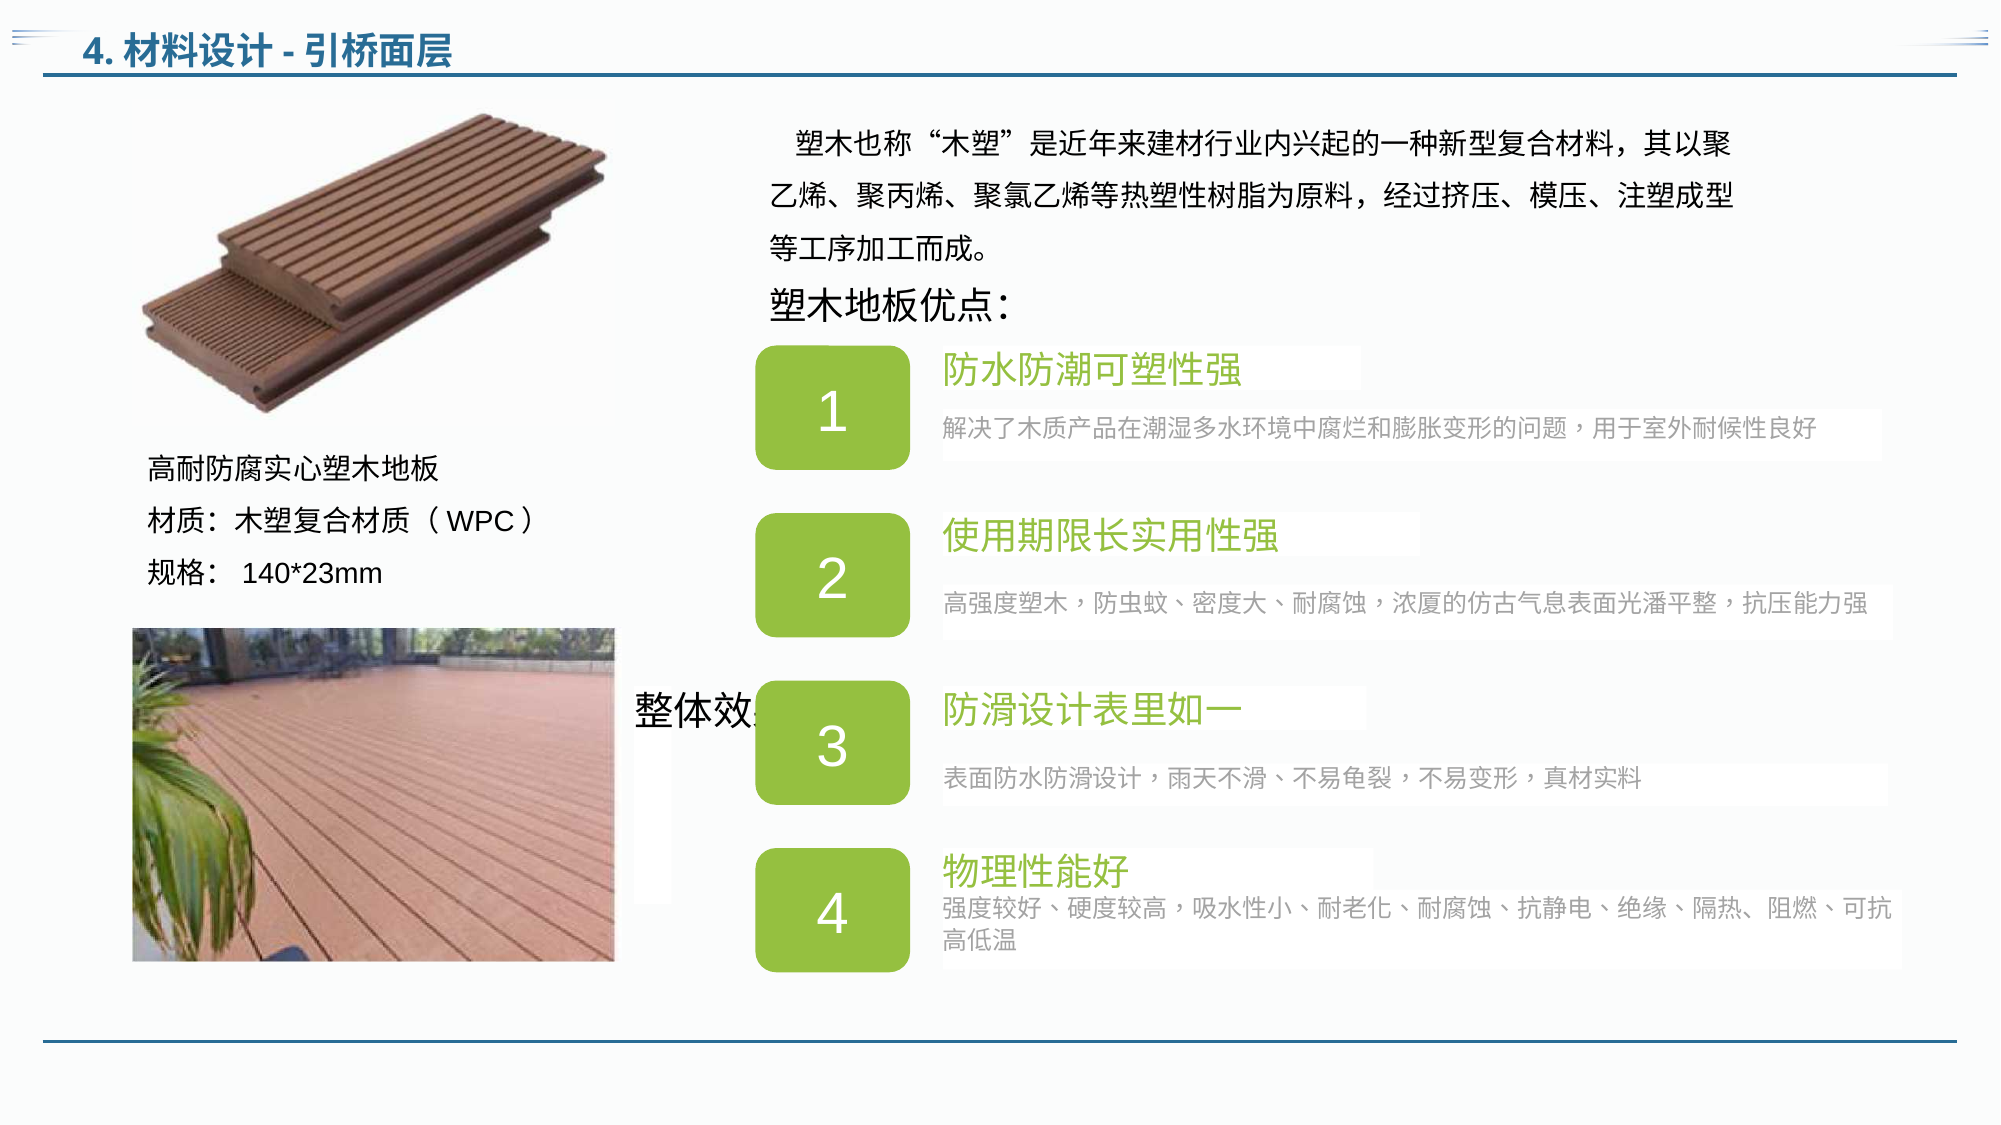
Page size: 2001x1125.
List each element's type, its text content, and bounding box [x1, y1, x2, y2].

text_box 4.材料设计-引桥面层 [119, 29, 470, 75]
picture [1881, 0, 2000, 75]
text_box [755, 345, 1903, 973]
picture [0, 0, 119, 75]
picture [132, 627, 622, 962]
text_box 塑木地板优点： [754, 274, 1115, 335]
text_box 高耐防腐实心塑木地板 材质：木塑复合材质（WPC） 规格：140*23mm [132, 425, 635, 598]
picture [132, 99, 615, 426]
text_box 塑木也称“木塑”是近年来建材行业内兴起的一种新型复合材料，其以聚乙烯、聚丙烯、聚氯乙烯等热塑性树脂为原料，经过挤压、模压、注塑成型等工序加工而成。 [754, 100, 1755, 273]
text_box 整体效果 [634, 686, 672, 904]
